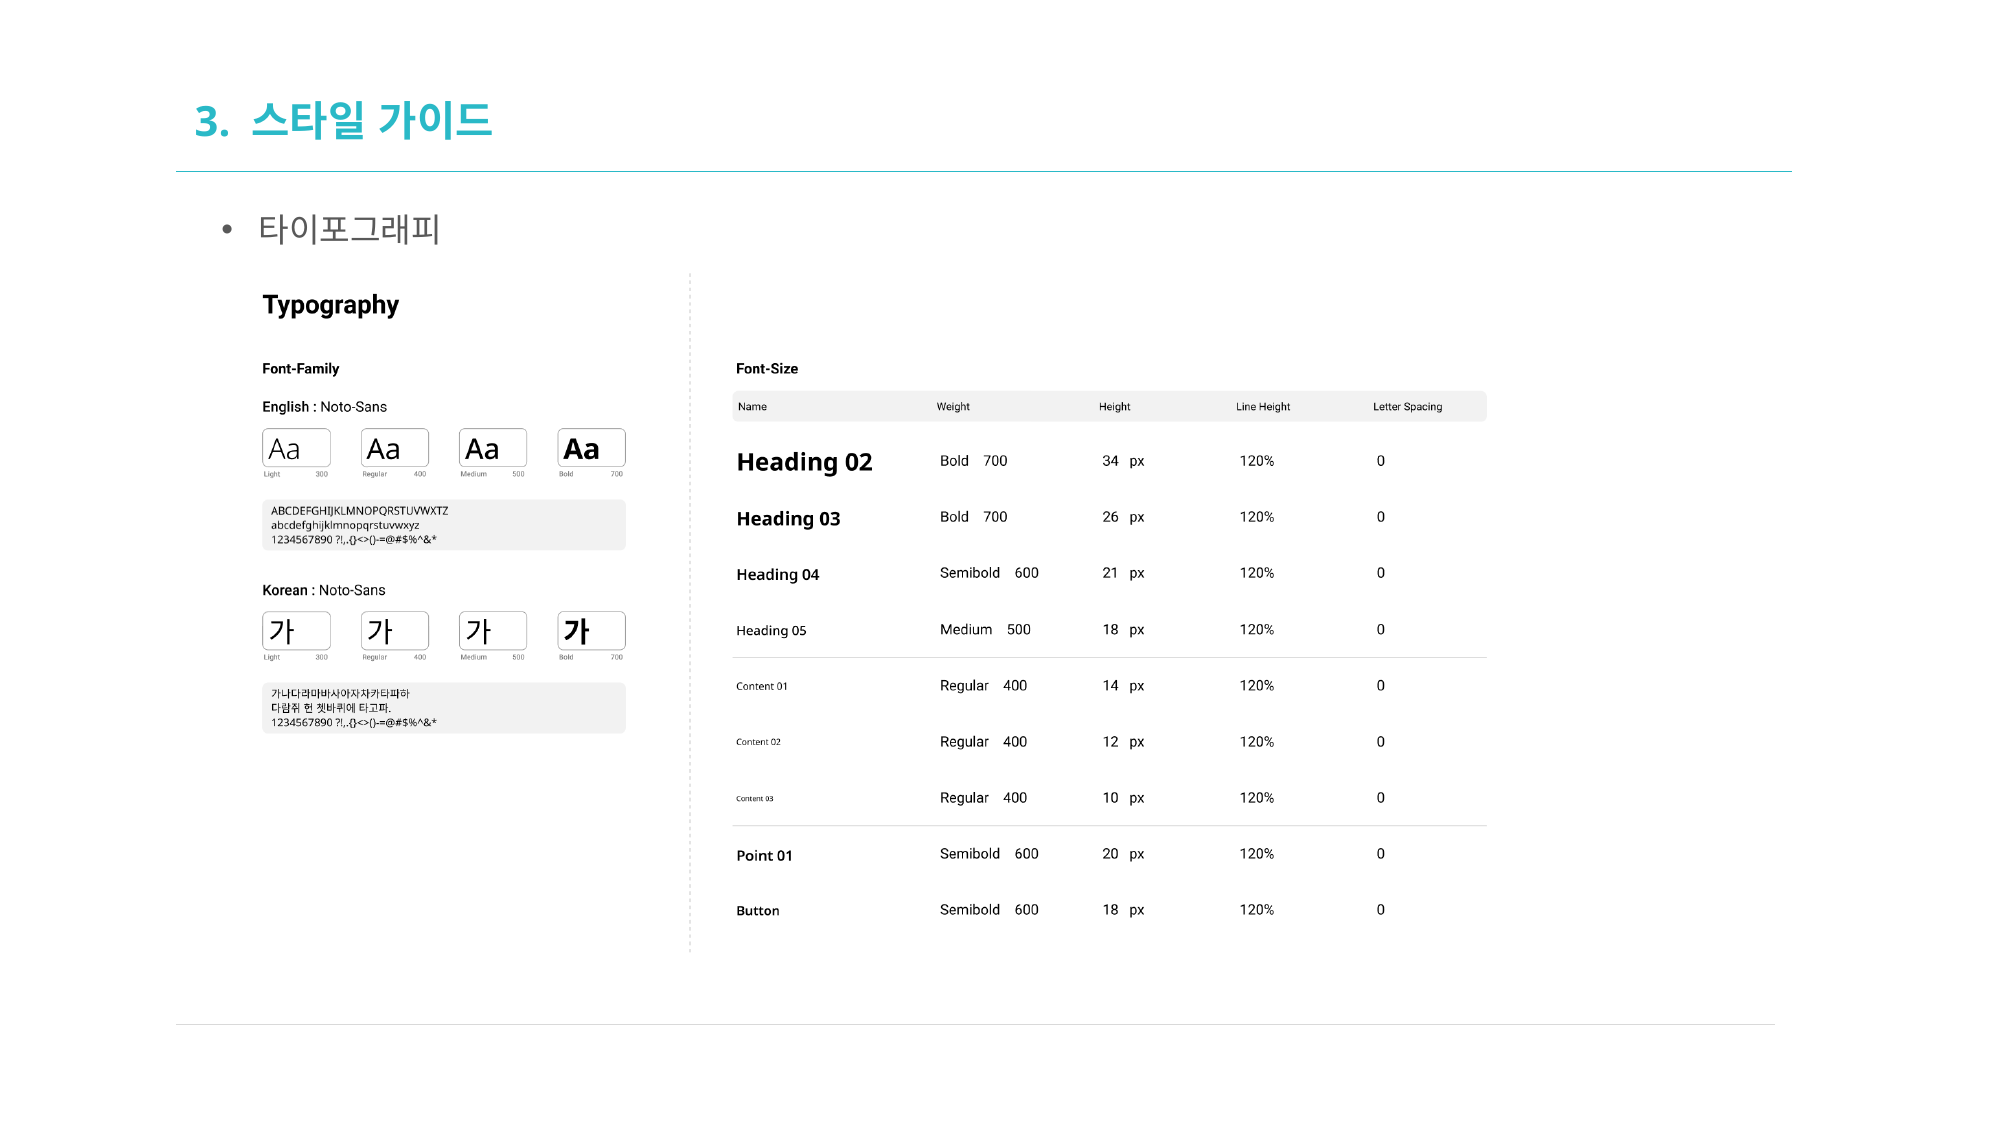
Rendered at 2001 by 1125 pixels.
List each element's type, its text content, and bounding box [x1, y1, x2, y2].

text_box 타이포그래피 [206, 193, 828, 245]
picture [233, 271, 1513, 955]
text_box 3. 스타일 가이드 [179, 92, 1797, 167]
